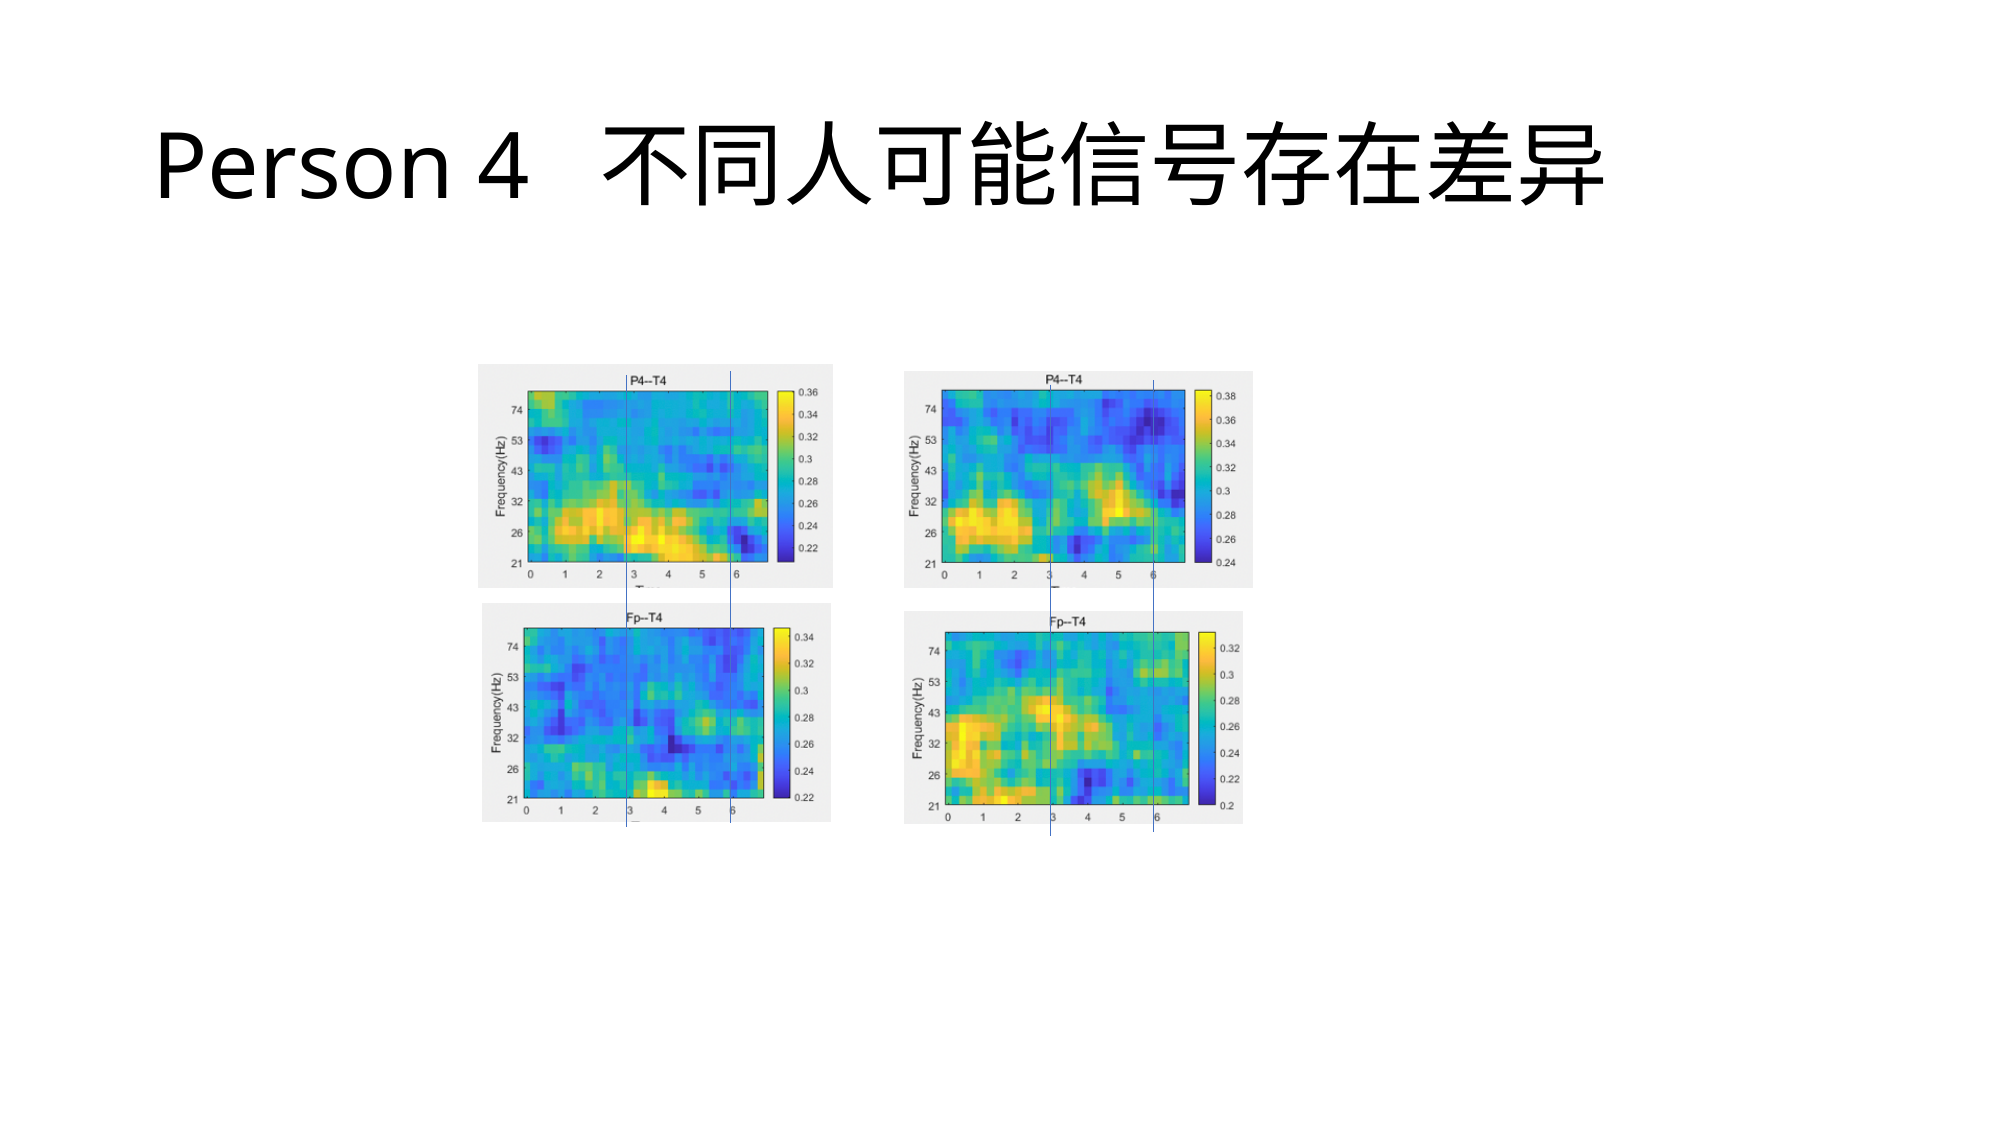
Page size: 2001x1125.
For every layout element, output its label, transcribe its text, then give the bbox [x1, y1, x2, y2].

picture [731, 603, 831, 823]
title Person 4 不同人可能信号存在差异 [137, 59, 1863, 278]
picture [482, 603, 626, 823]
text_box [626, 371, 731, 827]
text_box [1050, 380, 1154, 837]
picture [904, 611, 1050, 824]
picture [1154, 611, 1243, 824]
picture [904, 371, 1253, 588]
picture [478, 364, 833, 588]
